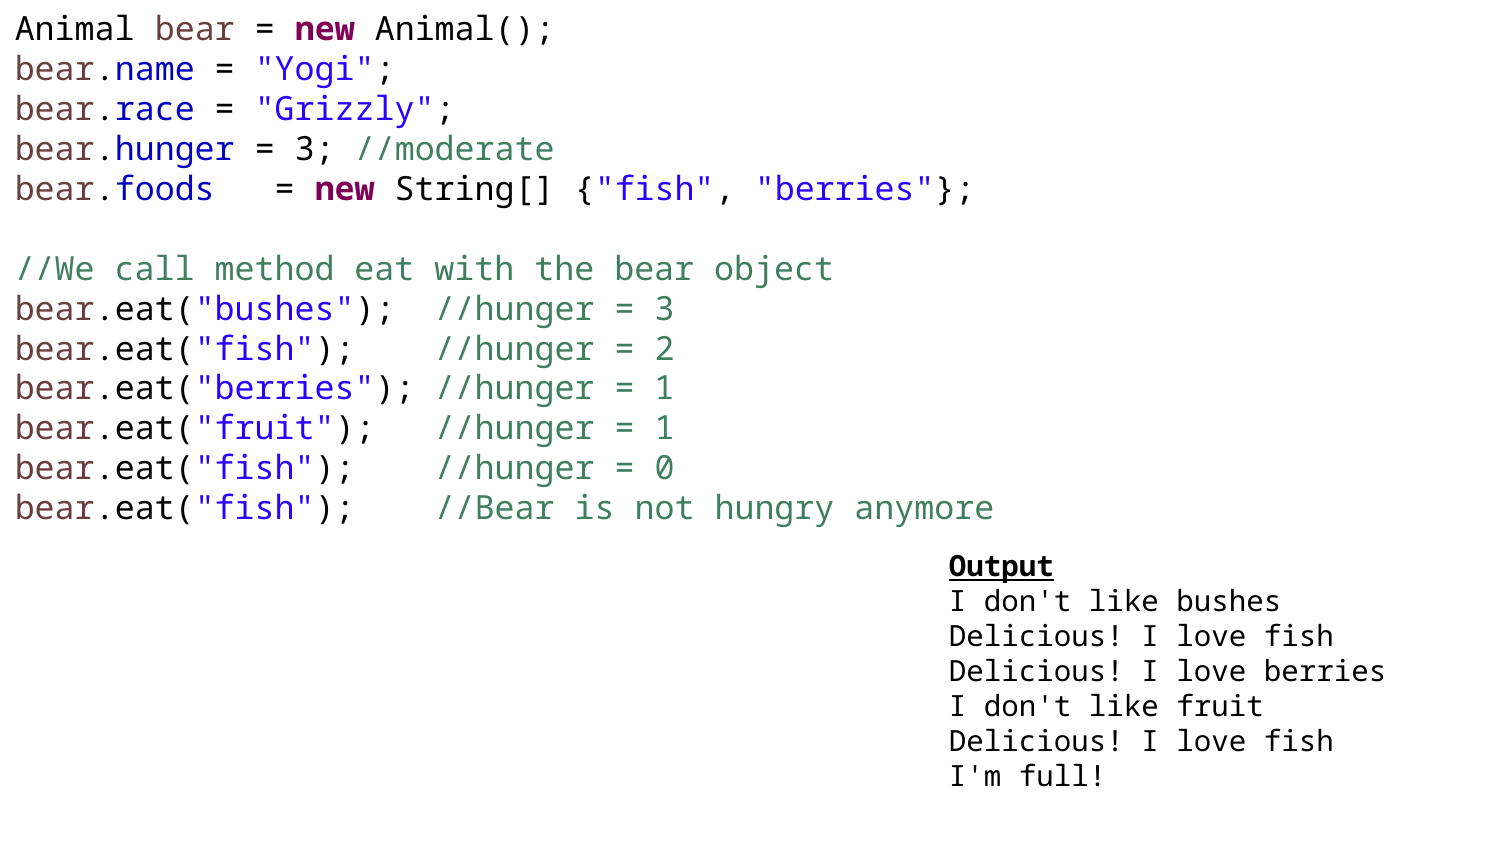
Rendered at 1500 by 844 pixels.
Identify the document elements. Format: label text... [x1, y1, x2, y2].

text_box Animal bear = new Animal(); bear.name = "Yogi"; bear.race = "Grizzly"; bear.hunger = 3; //moderate bear.foods = new String[] {"fish", "berries"}; //We call method eat with the bear object bear.eat("bushes"); //hunger = 3 bear.eat("fish"); //hunger = 2 bear.eat("berries"); //hunger = 1 bear.eat("fruit"); //hunger = 1 bear.eat("fish"); //hunger = 0 bear.eat("fish"); //Bear is not hungry anymore [0, 0, 1214, 534]
text_box Output I don't like bushes Delicious! I love fish Delicious! I love berries I don't like fruit Delicious! I love fish I'm full! [934, 540, 1500, 800]
